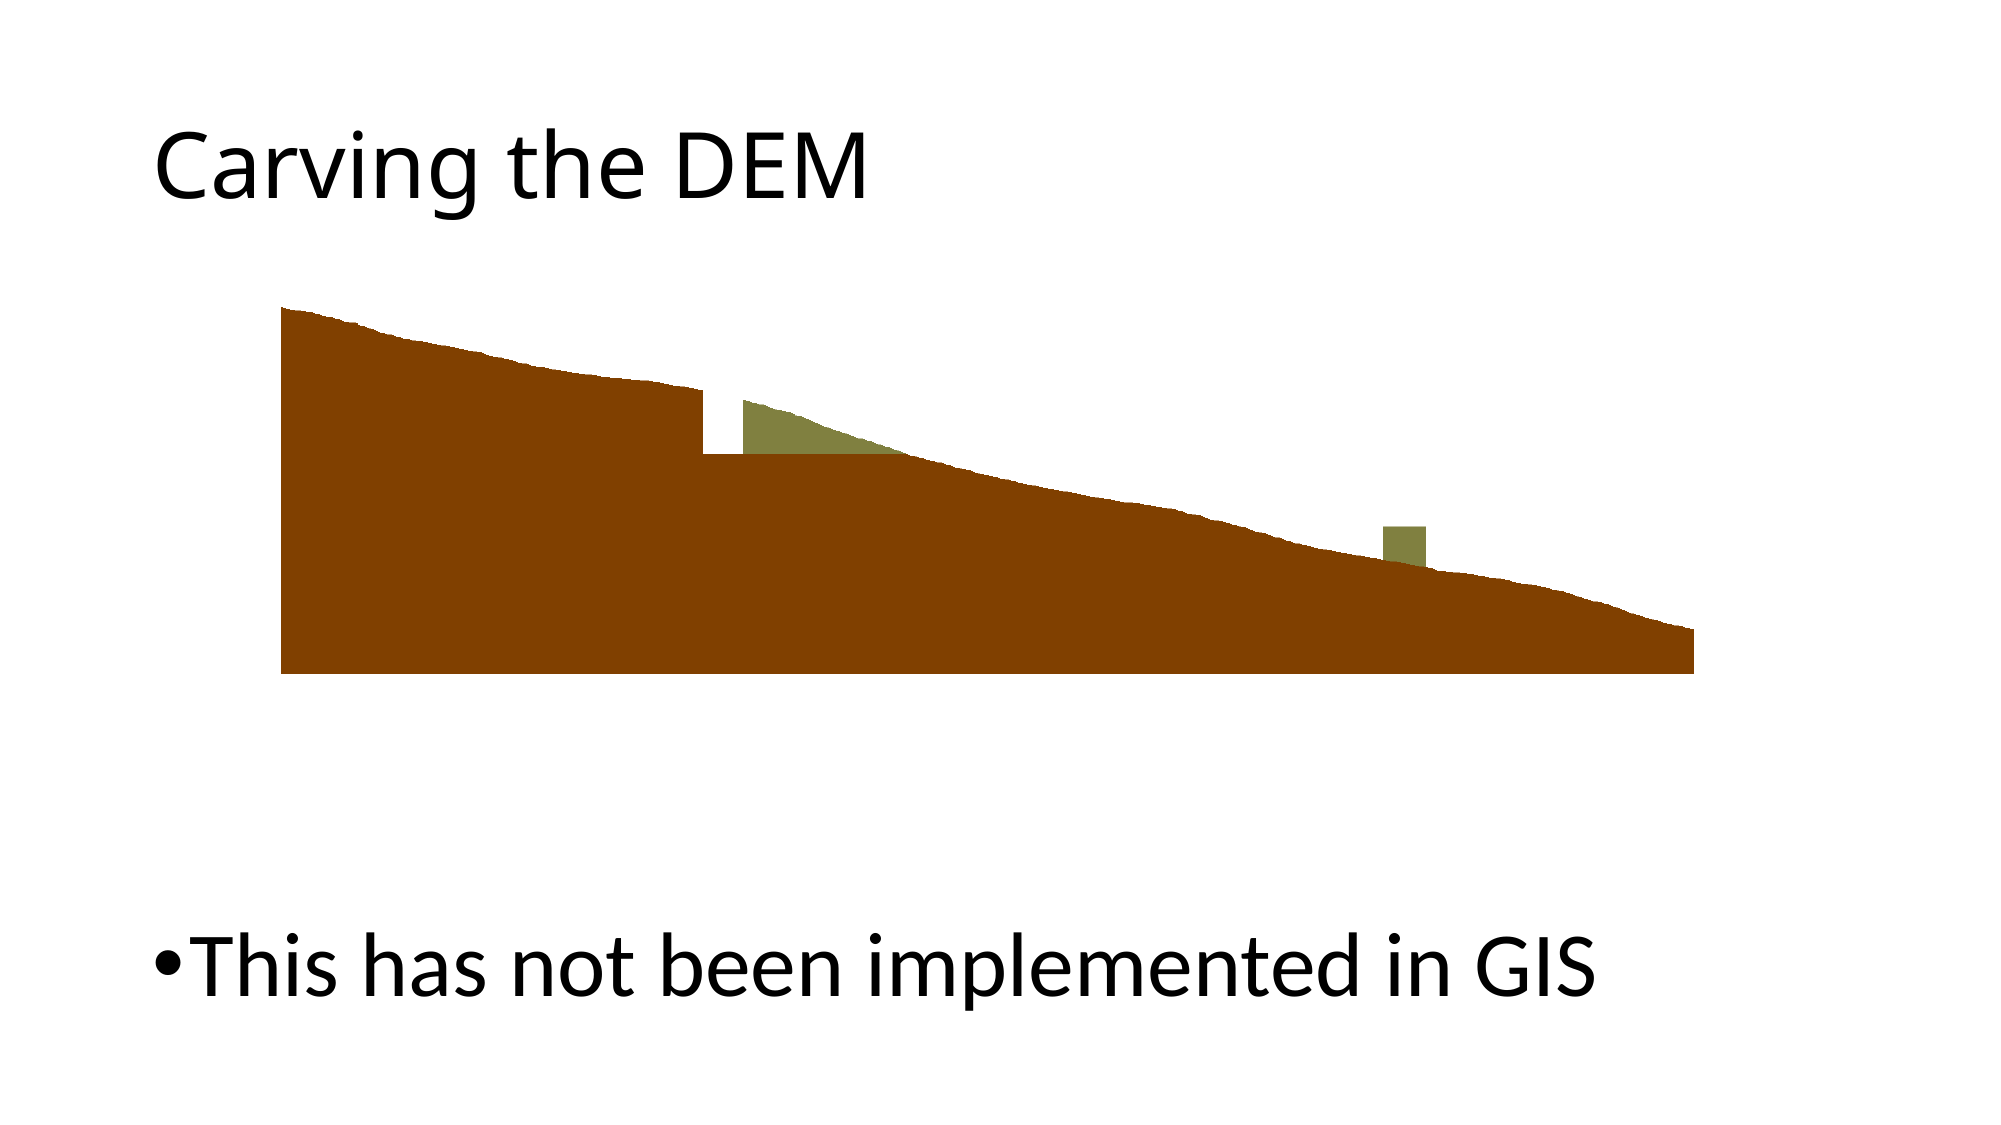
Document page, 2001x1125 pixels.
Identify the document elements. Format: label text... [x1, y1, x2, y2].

title Carving the DEM [137, 59, 1863, 278]
list This has not been implemented in GIS [137, 299, 1863, 1090]
picture [169, 276, 1740, 695]
